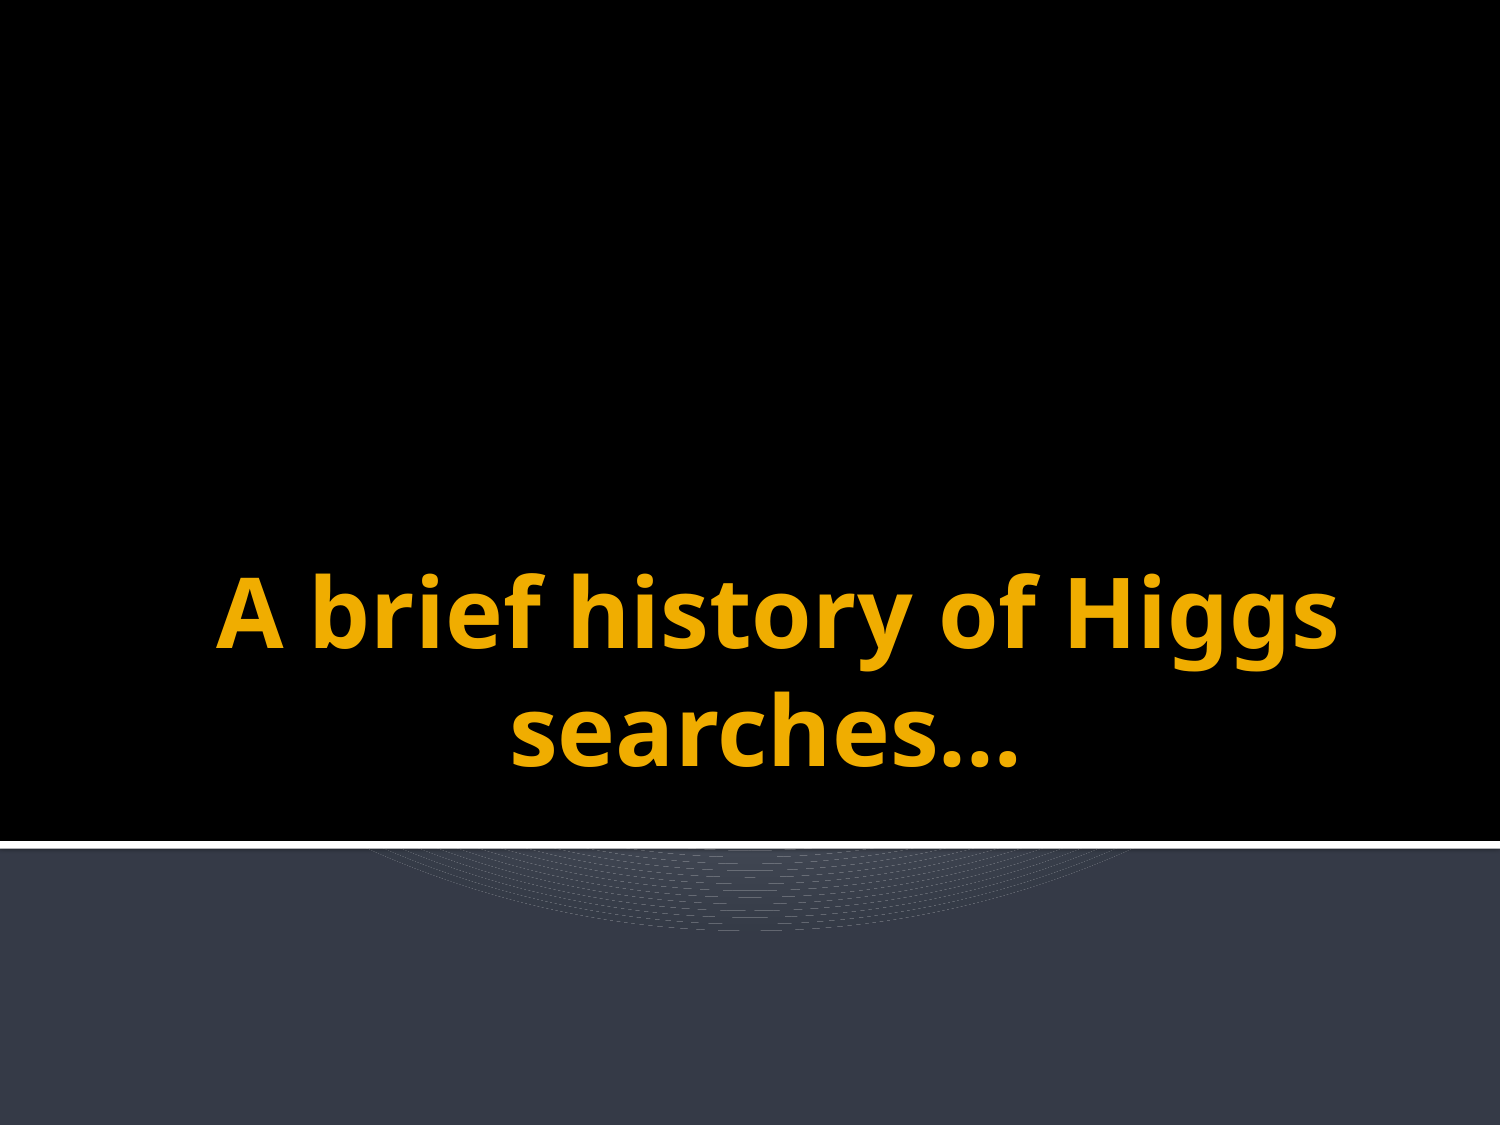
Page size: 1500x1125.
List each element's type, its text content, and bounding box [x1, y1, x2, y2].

title A brief history of Higgs searches… [112, 550, 1438, 825]
